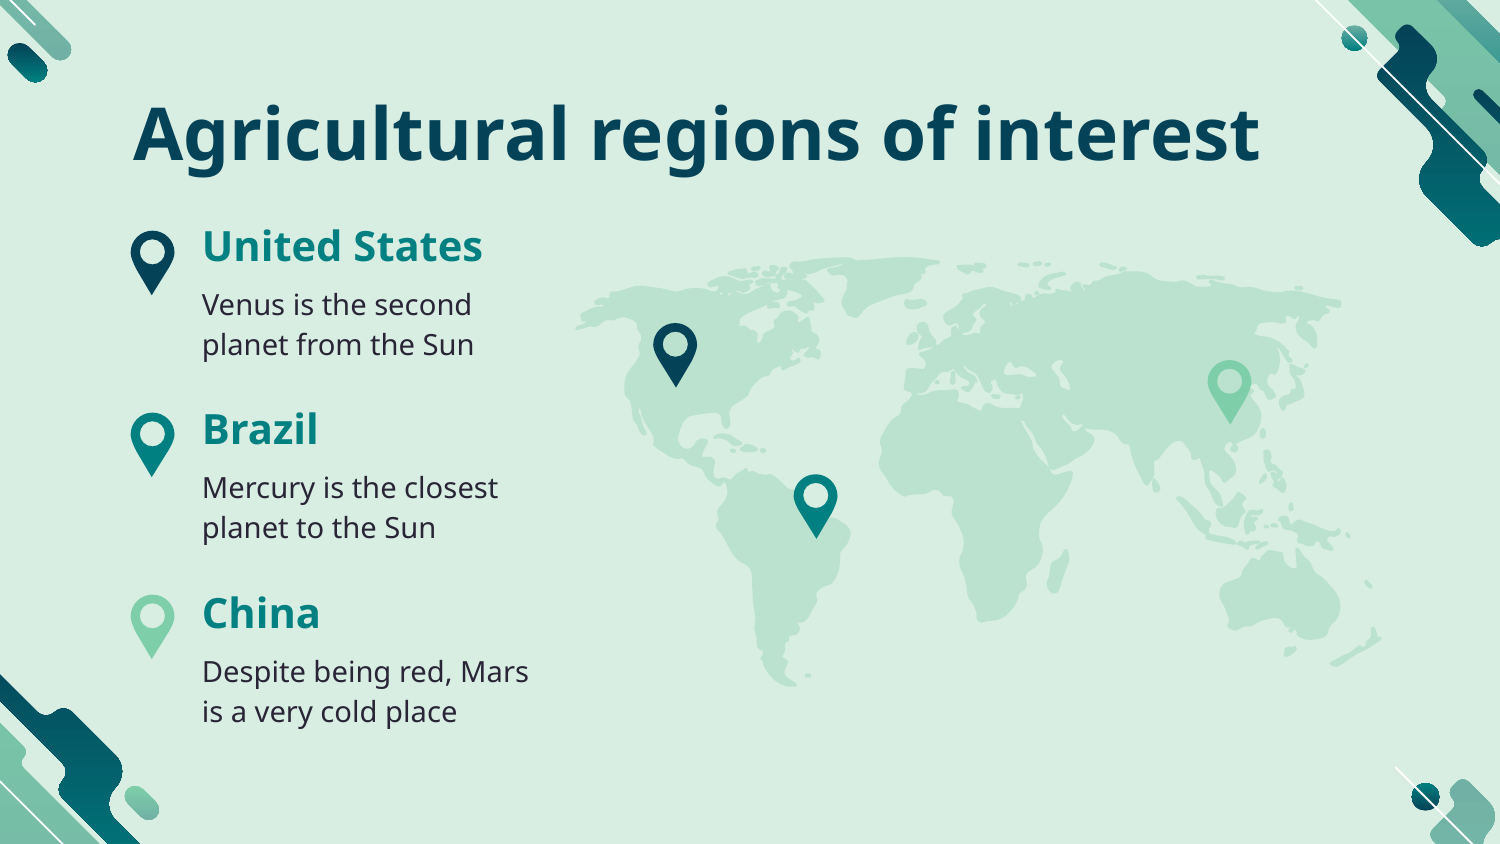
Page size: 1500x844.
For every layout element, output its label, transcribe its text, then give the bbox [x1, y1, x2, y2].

text_box United States [186, 211, 563, 266]
text_box China [186, 577, 563, 632]
text_box Despite being red, Mars is a very cold place [186, 632, 563, 727]
title Agricultural regions of interest [118, 72, 1382, 167]
text_box Venus is the second planet from the Sun [186, 266, 563, 360]
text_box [574, 256, 1383, 688]
text_box [130, 412, 175, 478]
text_box Brazil [186, 394, 563, 449]
text_box Mercury is the closest planet to the Sun [186, 449, 563, 544]
text_box [130, 594, 175, 660]
text_box [130, 230, 175, 296]
